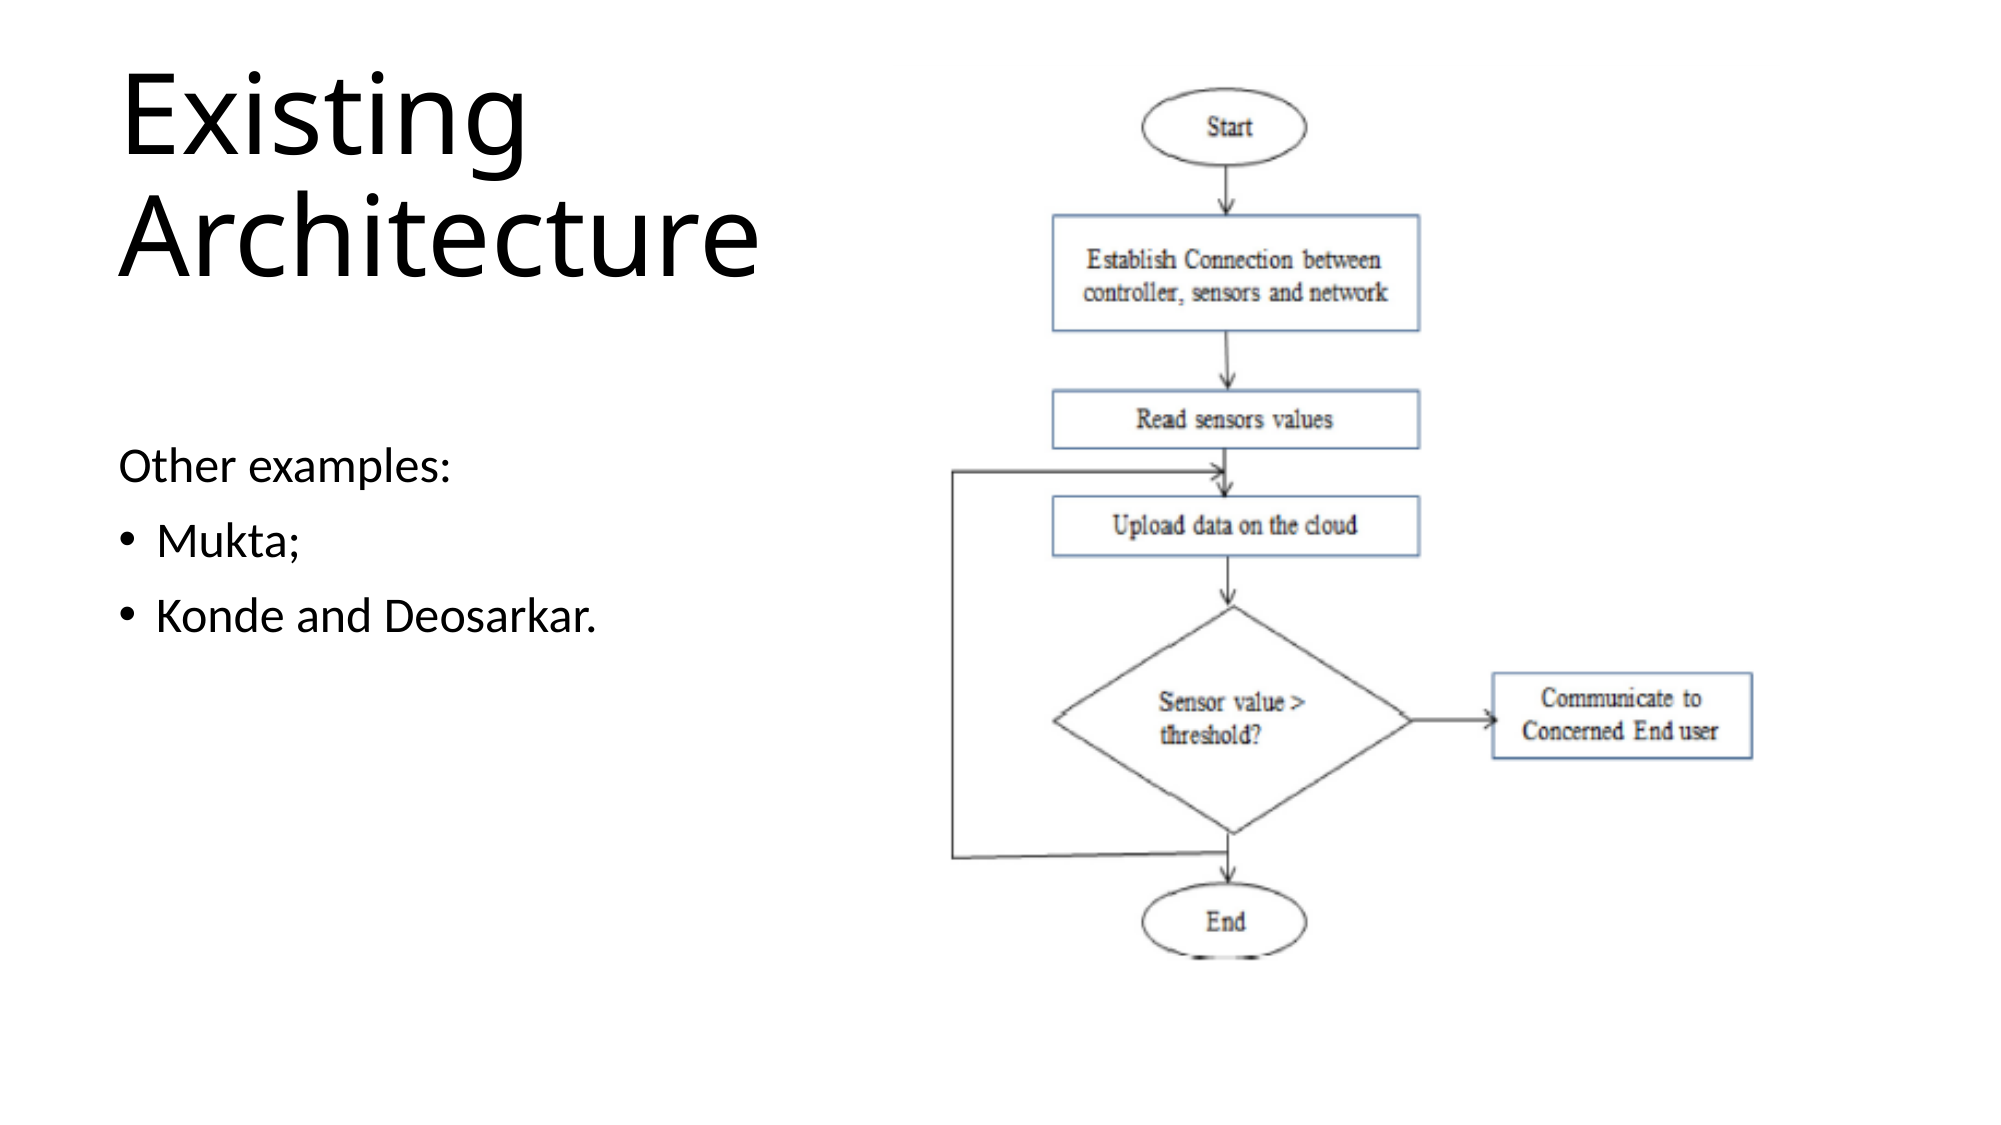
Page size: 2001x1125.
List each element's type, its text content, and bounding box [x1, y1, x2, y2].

list Other examples: Mukta; Konde and Deosarkar. [103, 432, 893, 693]
title Existing Architecture [103, 64, 893, 308]
picture [893, 64, 1780, 980]
